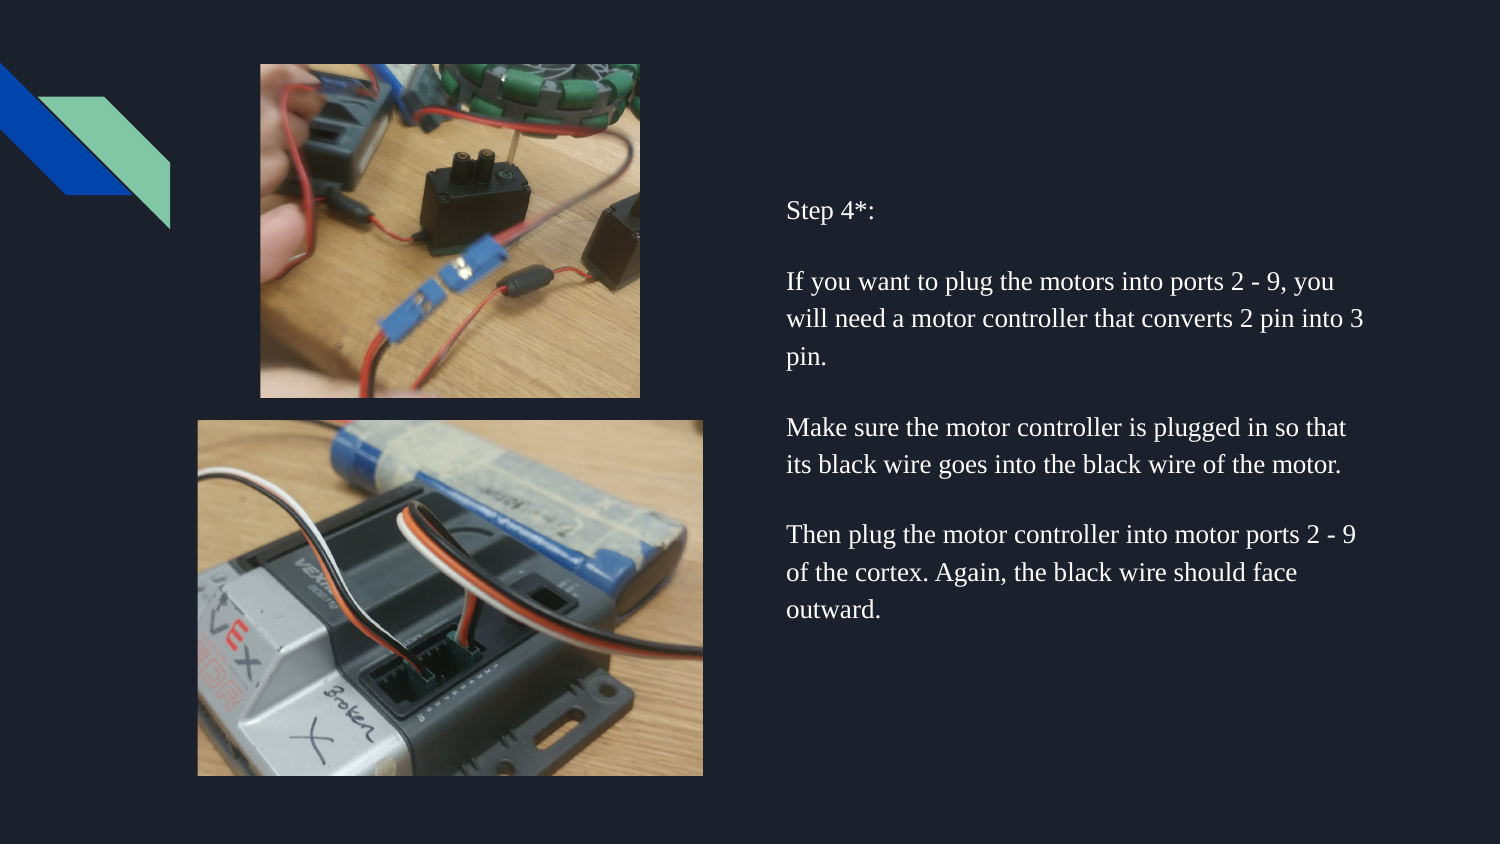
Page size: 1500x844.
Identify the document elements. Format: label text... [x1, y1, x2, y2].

list Step 4*: If you want to plug the motors into ports 2 - 9, you will need a motor controller that converts 2 pin into 3 pin. Make sure the motor controller is plugged in so that its black wire goes into the black wire of the motor. Then plug the motor controller into motor ports 2 - 9 of the cortex. Again, the black wire should face outward. [771, 173, 1381, 671]
picture [259, 64, 641, 398]
picture [197, 420, 703, 776]
